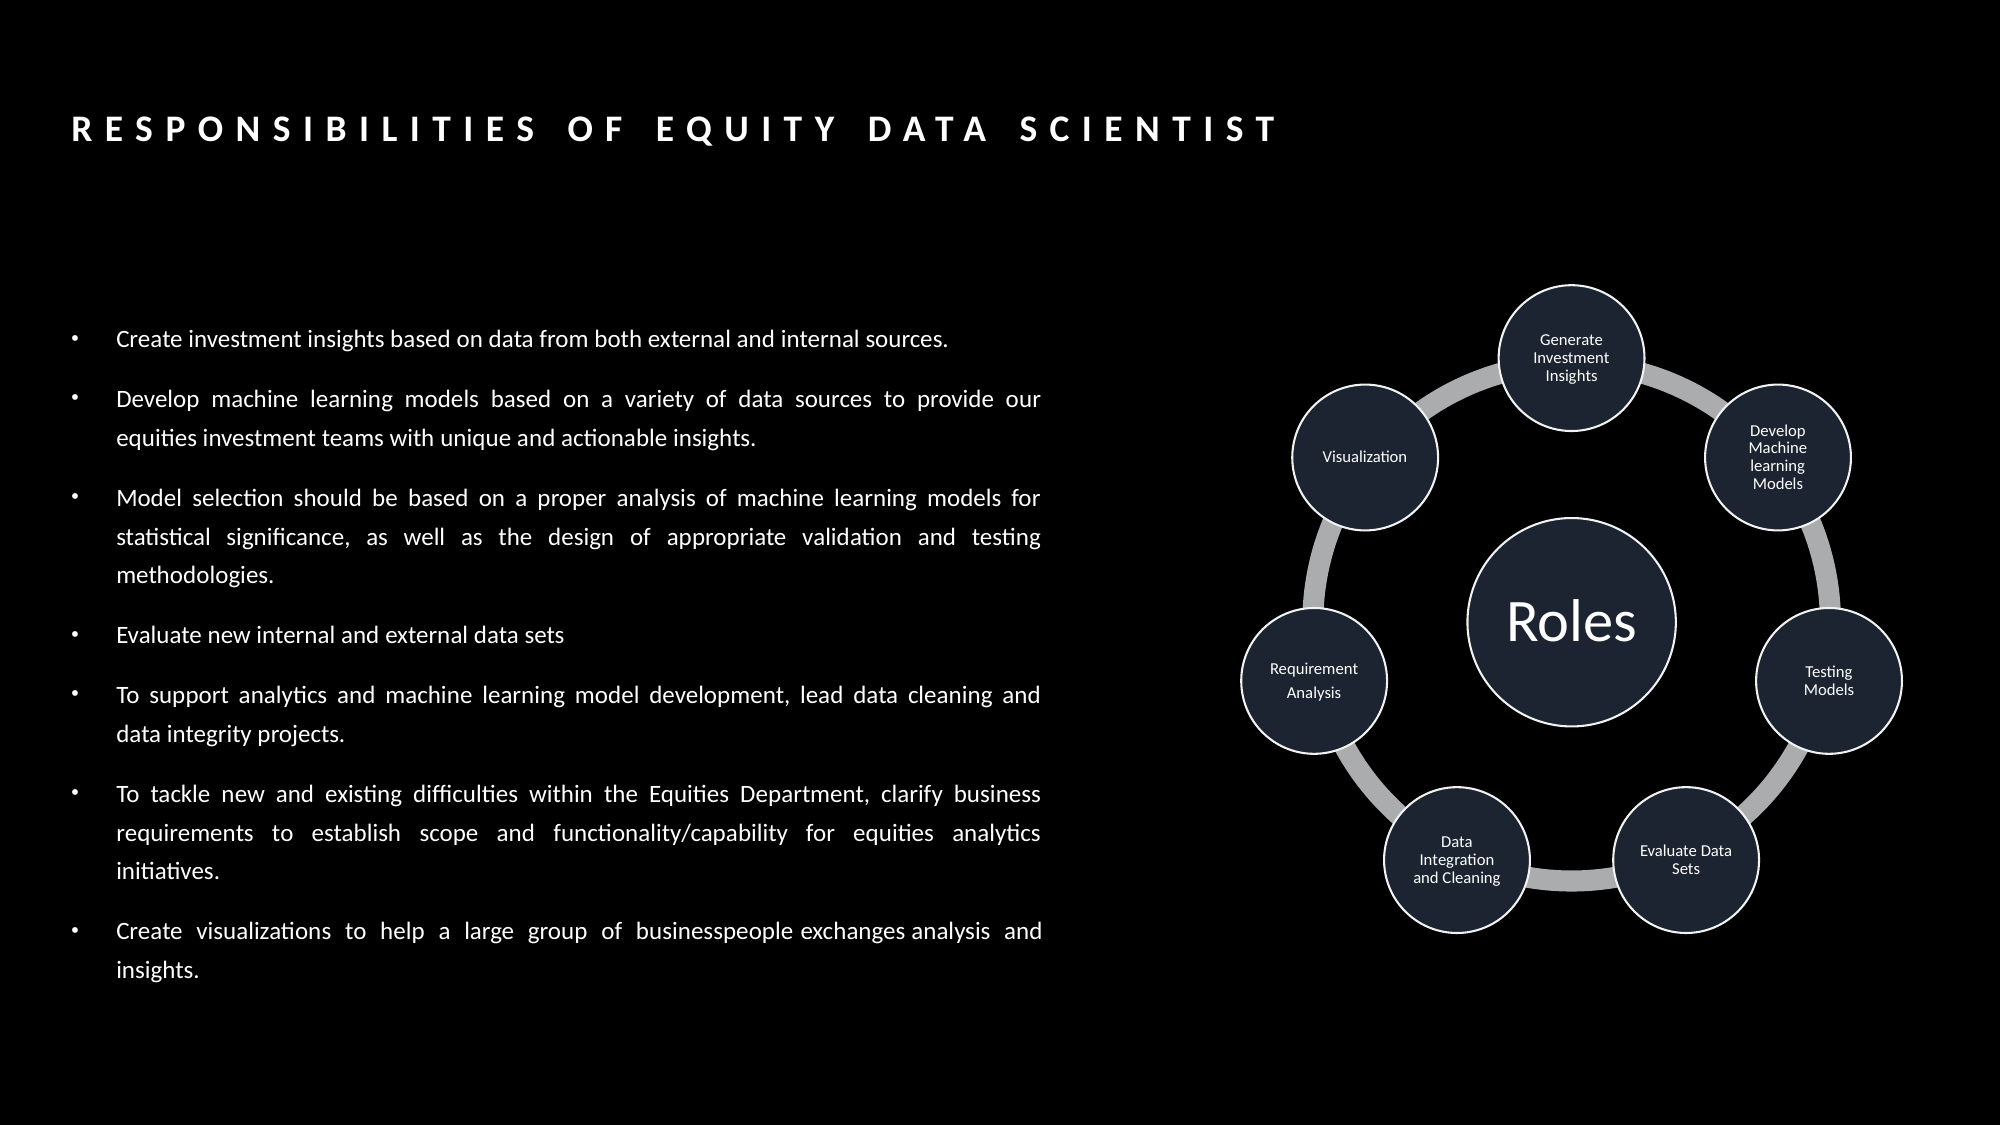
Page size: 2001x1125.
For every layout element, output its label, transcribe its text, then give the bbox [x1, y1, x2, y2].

title responsibilities of Equity Data Scientist [56, 15, 1572, 157]
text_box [1086, 285, 2000, 934]
list Create investment insights based on data from both external and internal sources. Develop machine learning models based on a variety of data sources to provide our equities investment teams with unique and actionable insights. Model selection should be based on a proper analysis of machine learning models for statistical significance, as well as the design of appropriate validation and testing methodologies. Evaluate new internal and external data sets To support analytics and machine learning model development, lead data cleaning and data integrity projects. To tackle new and existing difficulties within the Equities Department, clarify business requirements to establish scope and functionality/capability for equities analytics initiatives. Create visualizations to help a large group of businesspeople exchanges analysis and insights. [56, 306, 1058, 1096]
